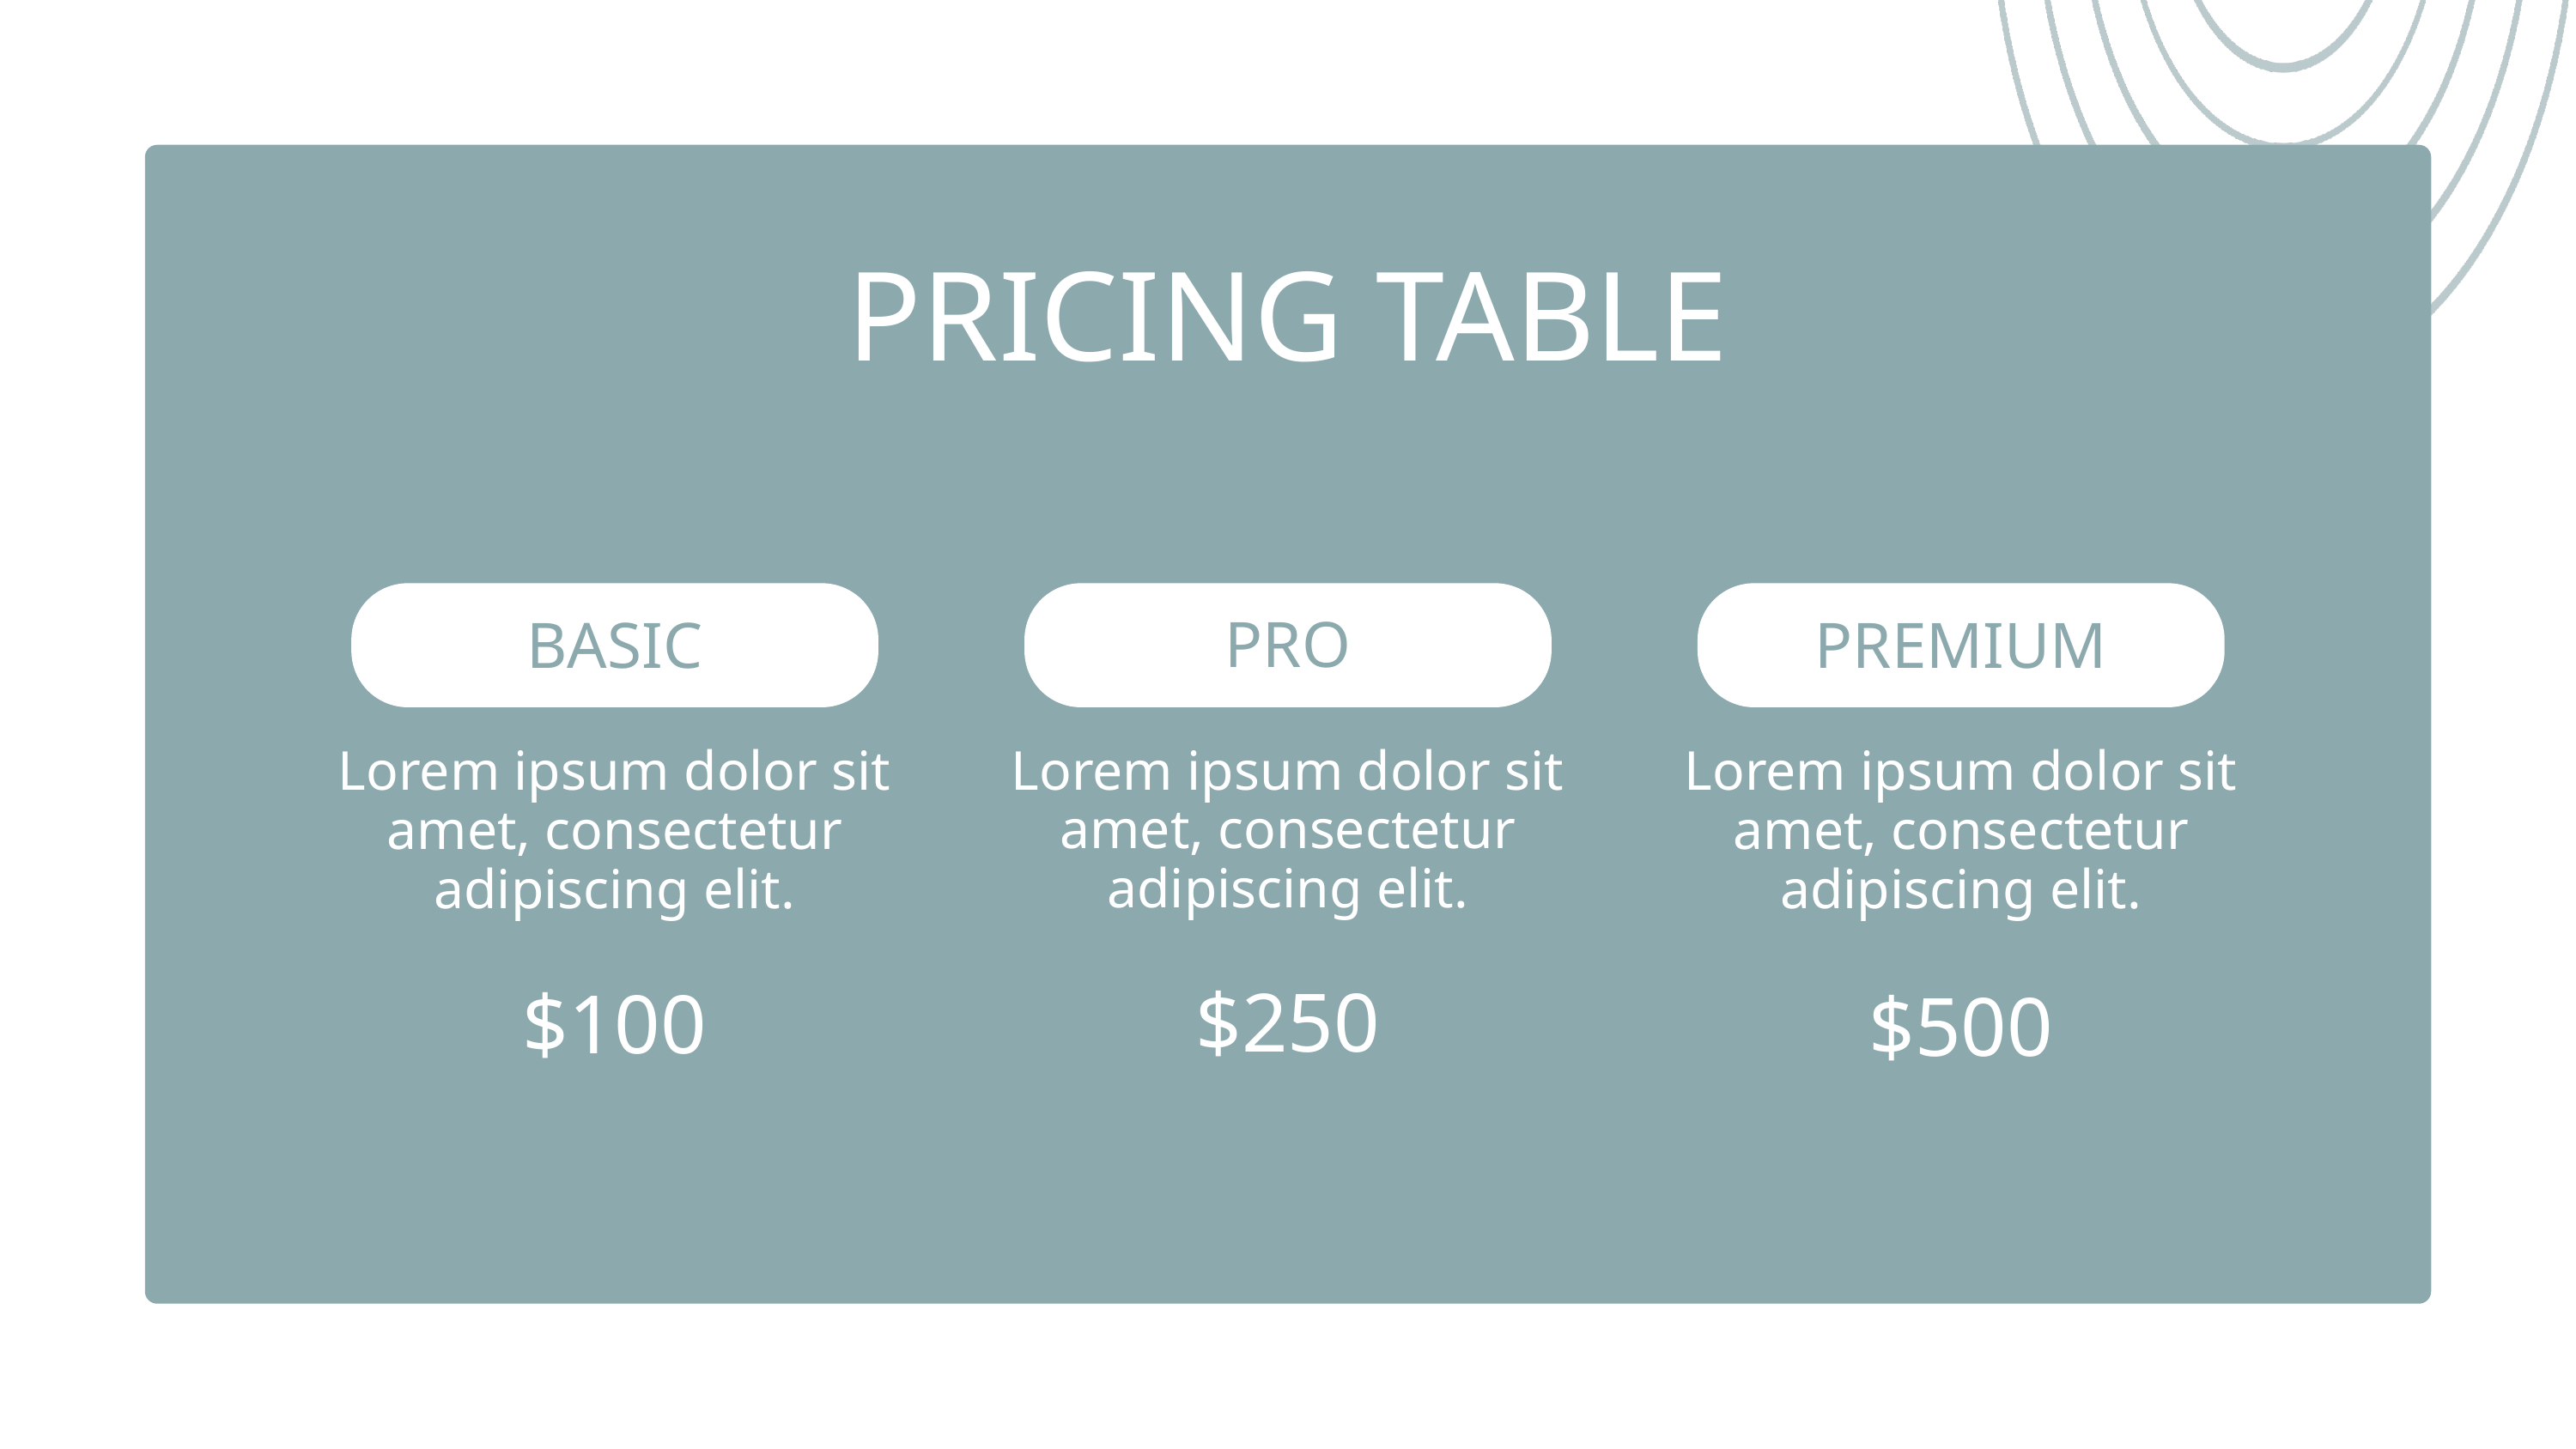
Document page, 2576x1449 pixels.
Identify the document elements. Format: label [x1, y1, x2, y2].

text_box [350, 583, 879, 708]
text_box [1990, 0, 2576, 384]
text_box [964, 583, 1612, 1073]
text_box [1697, 583, 2225, 708]
text_box [144, 144, 2432, 1304]
